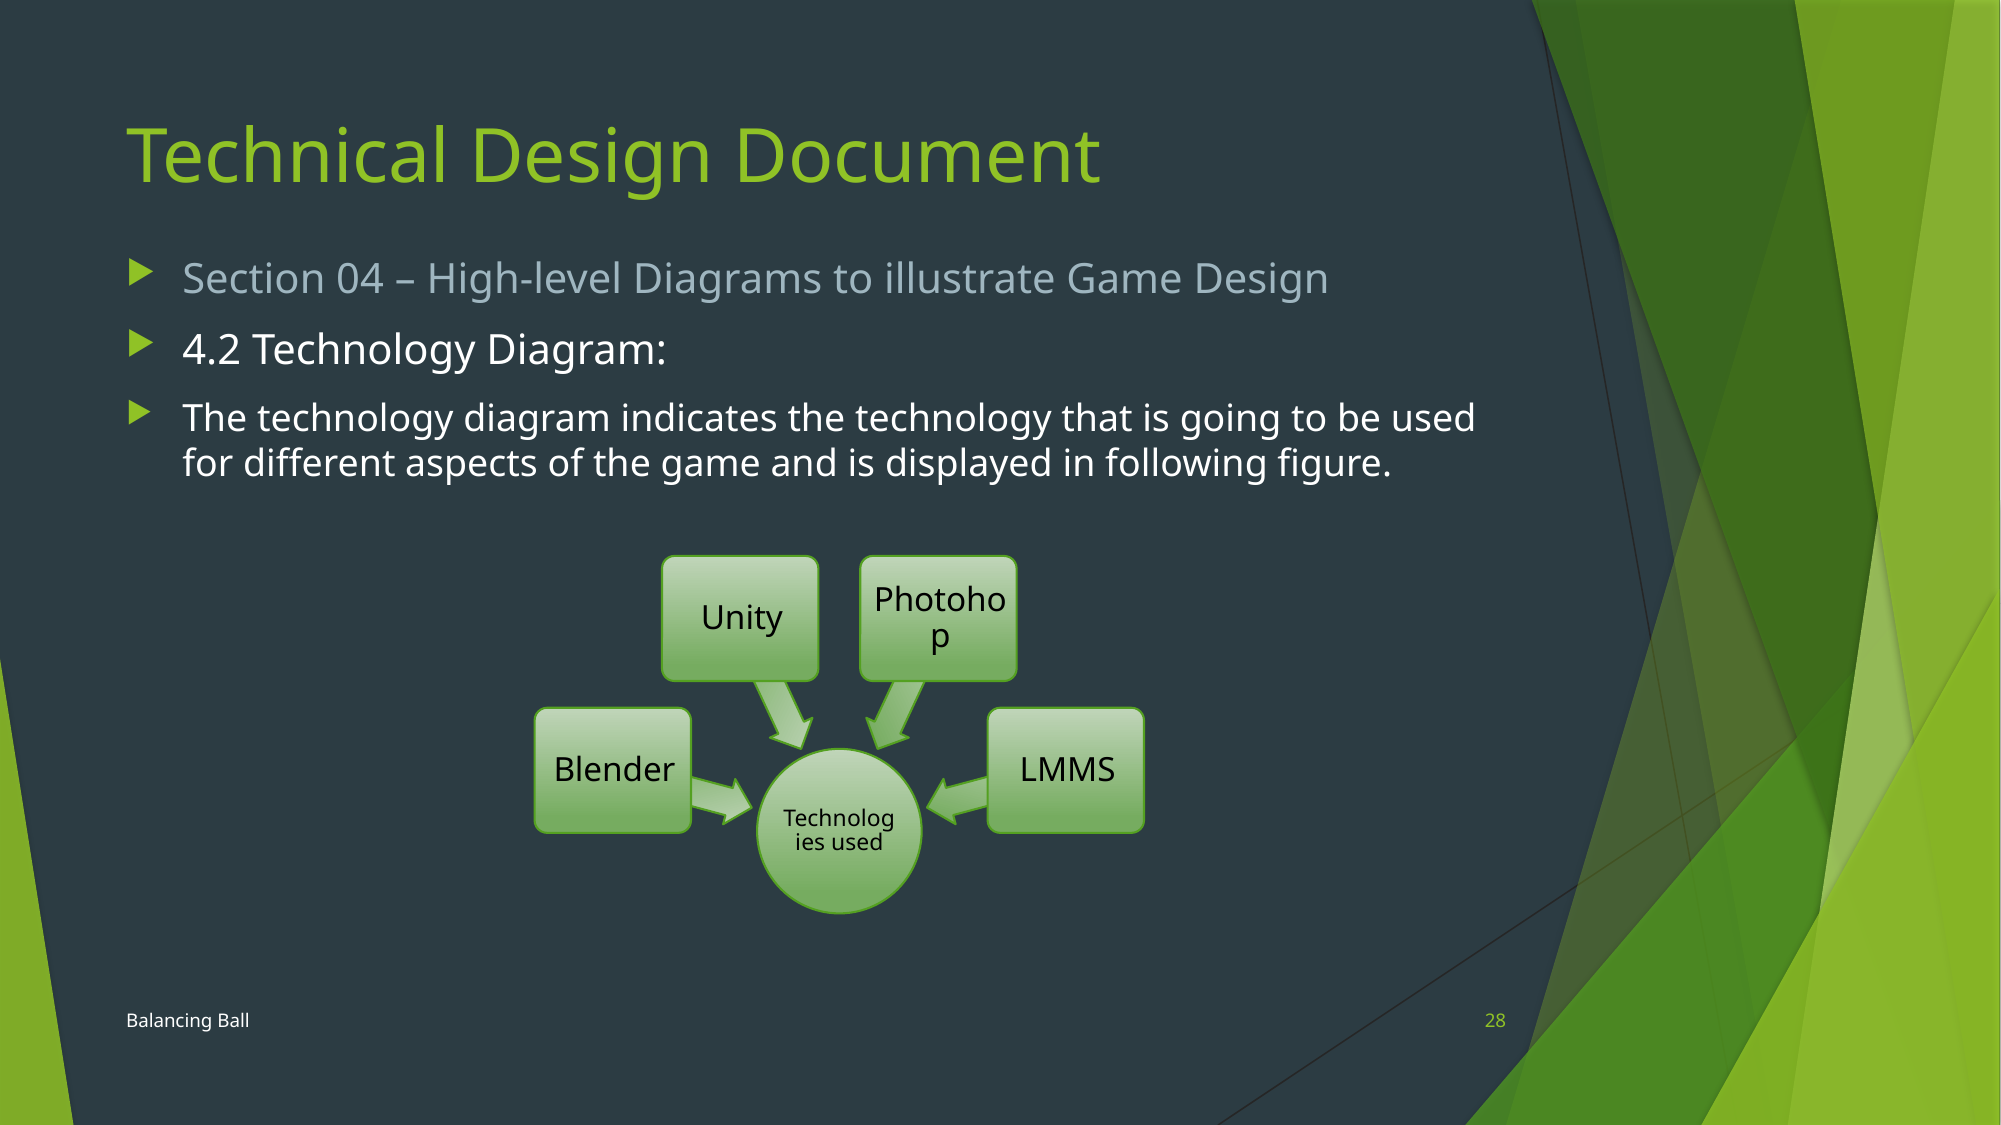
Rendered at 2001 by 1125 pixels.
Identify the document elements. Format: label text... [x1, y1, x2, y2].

title Technical Design Document [111, 99, 1522, 244]
footer Balancing Ball [111, 991, 1145, 1051]
list Section 04 – High-level Diagrams to illustrate Game Design 4.2 Technology Diagram: The technology diagram indicates the technology that is going to be used for different aspects of the game and is displayed in following figure. [111, 244, 1522, 881]
slide_number 28 [1409, 991, 1522, 1051]
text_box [534, 477, 1145, 992]
